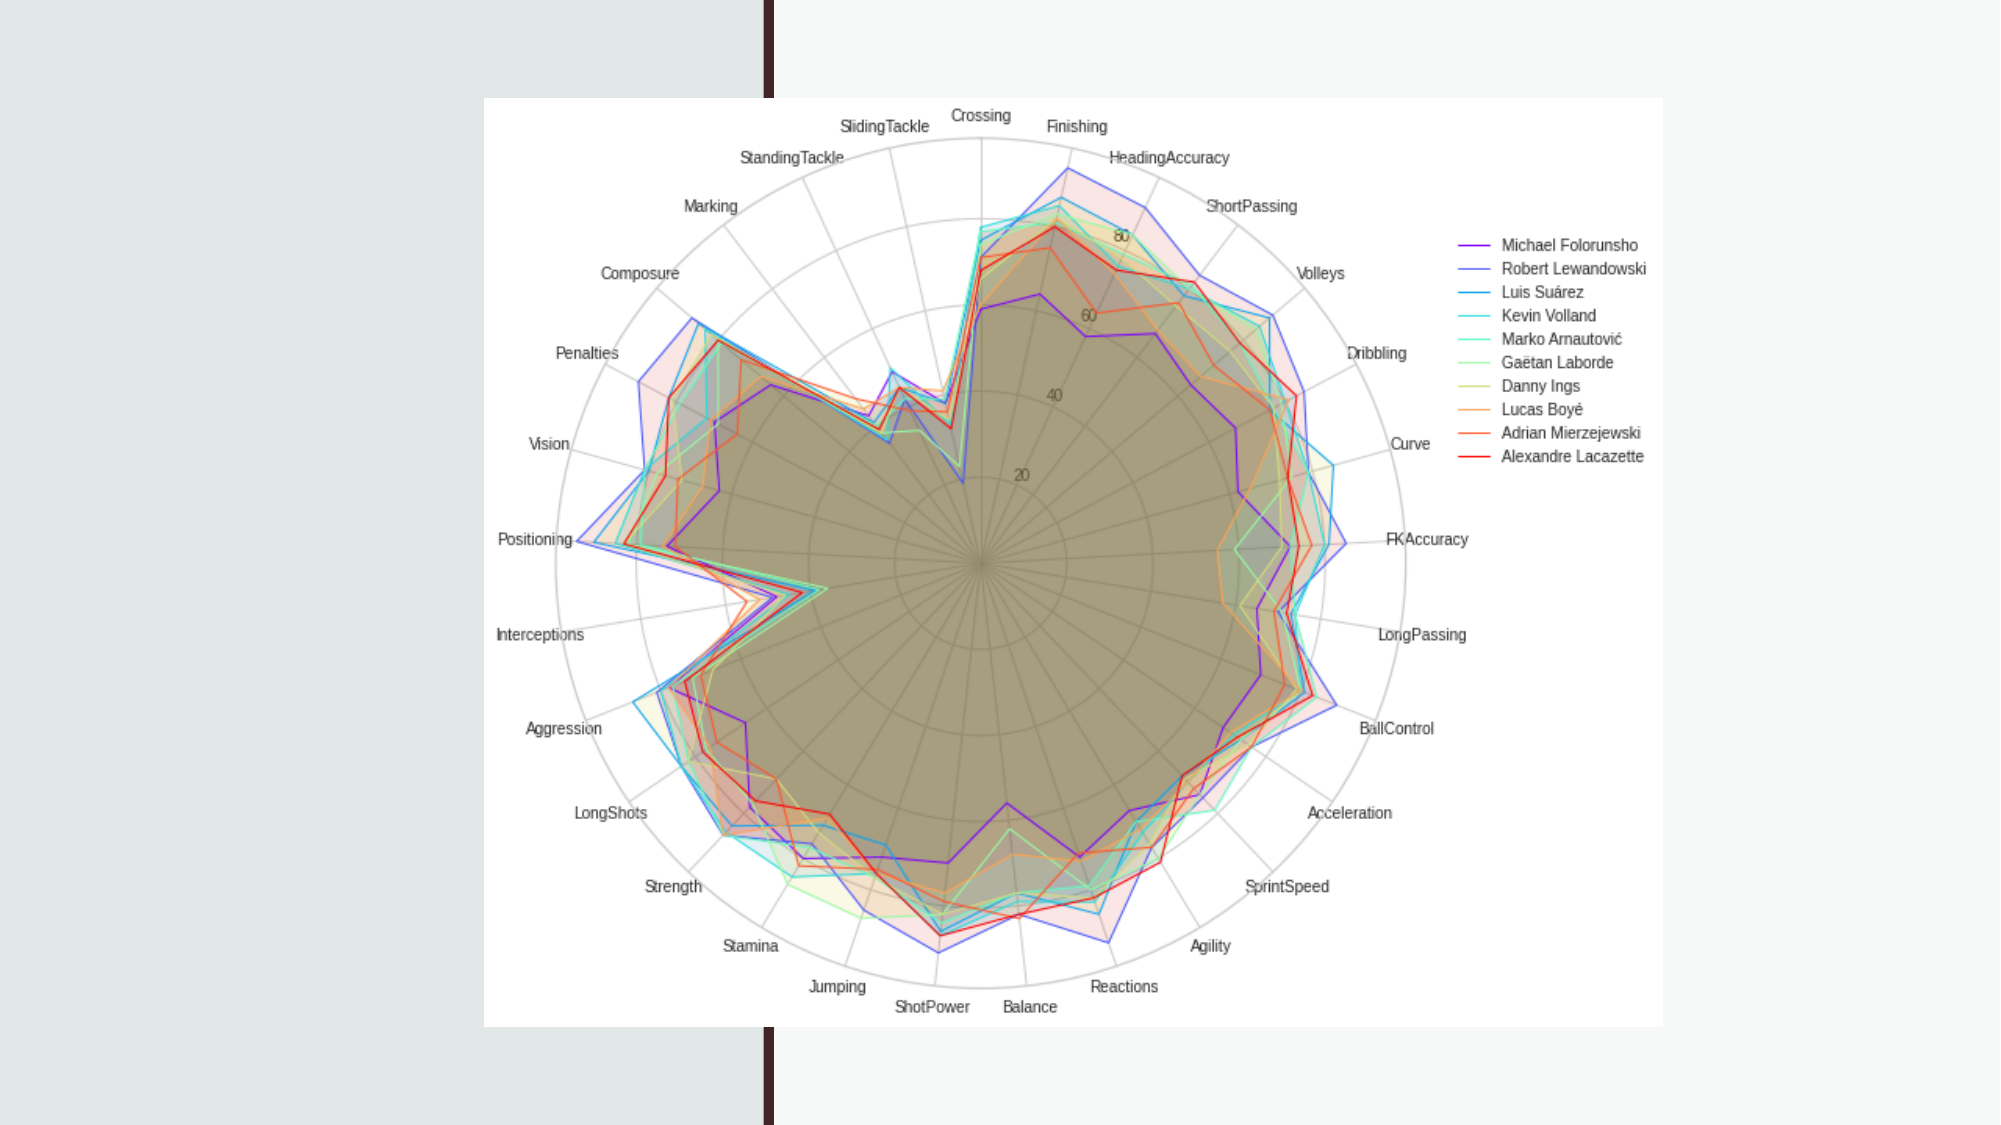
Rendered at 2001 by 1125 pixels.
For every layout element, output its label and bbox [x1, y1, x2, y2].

picture [483, 98, 1663, 1027]
